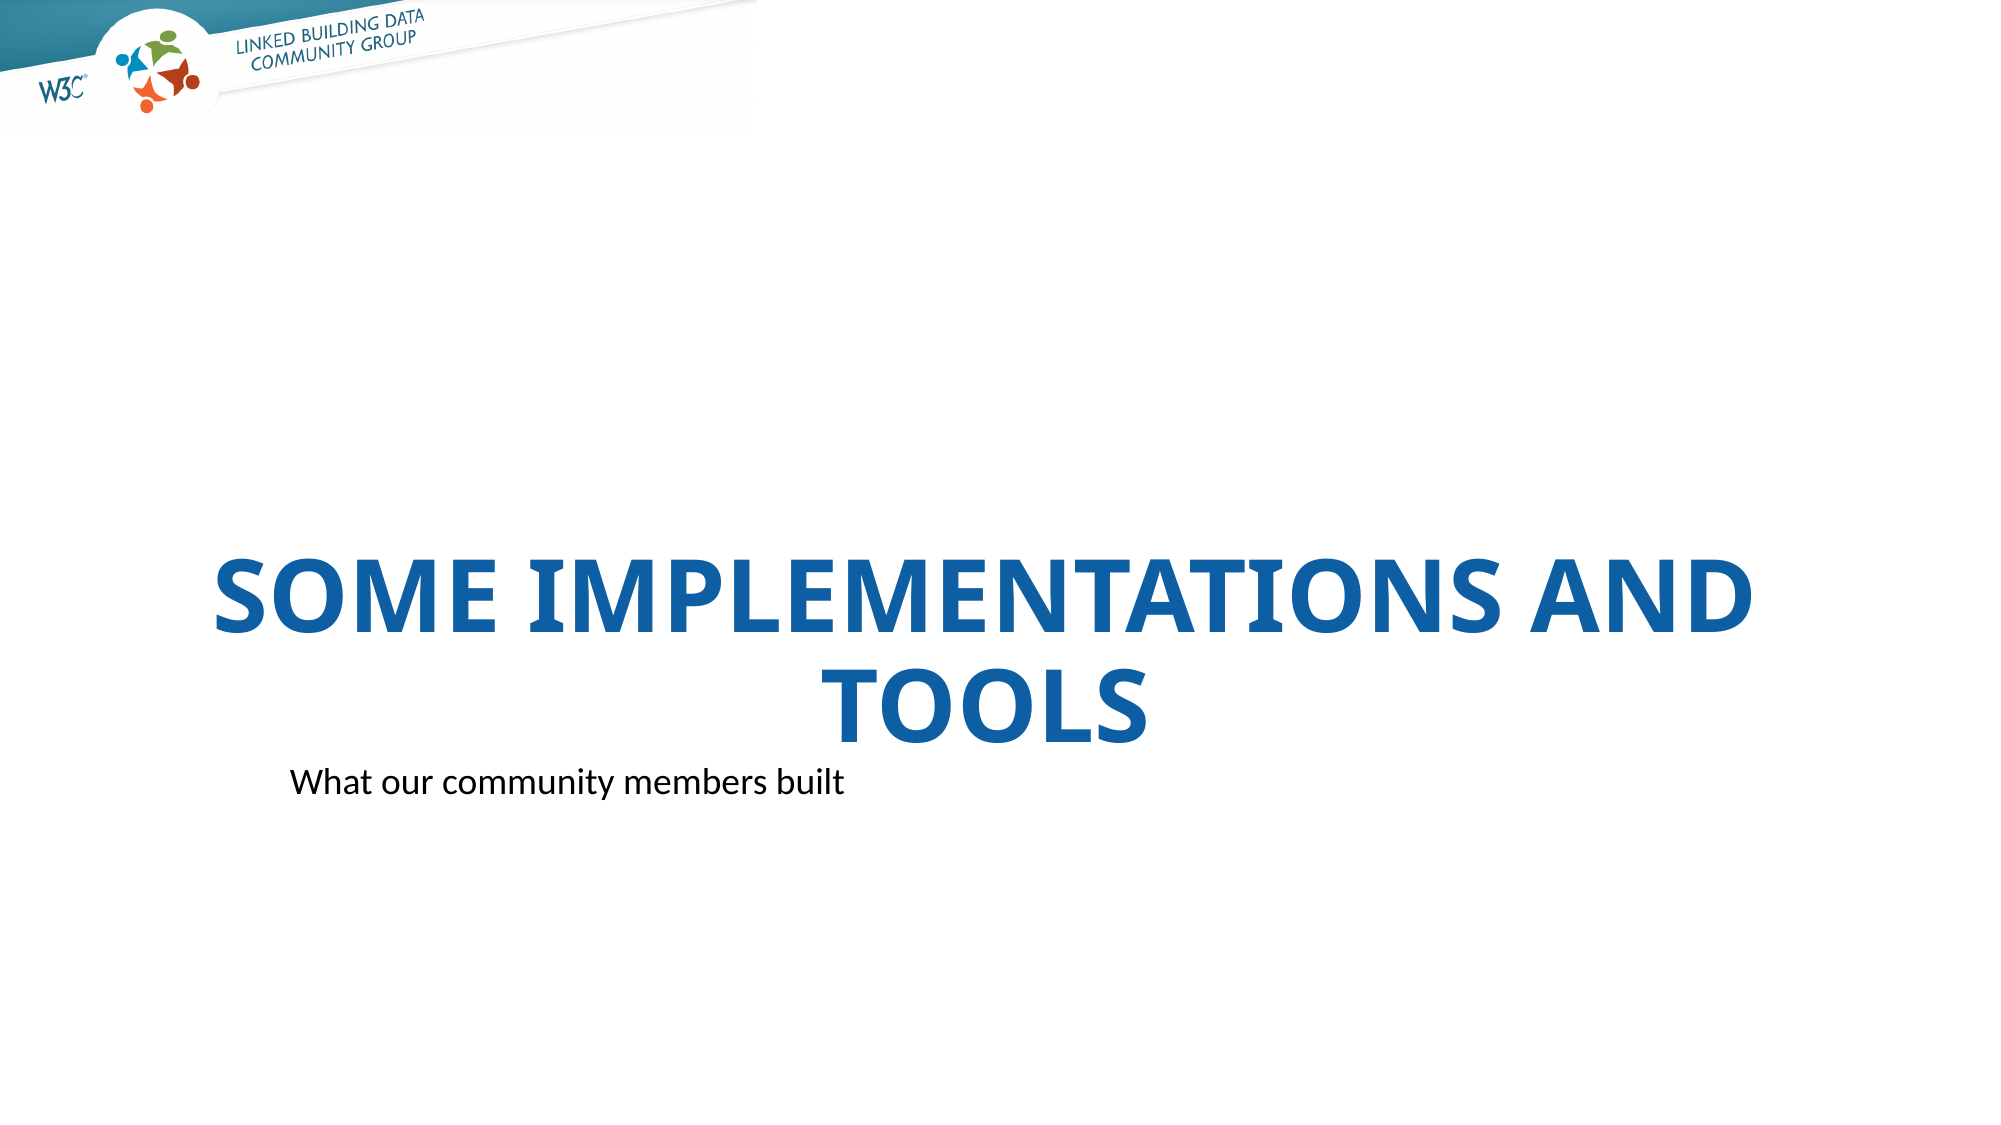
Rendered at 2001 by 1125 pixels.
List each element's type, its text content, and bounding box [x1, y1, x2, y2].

picture [0, 0, 757, 138]
text_box What our community members built [0, 749, 1175, 810]
text_box Some Implementations and Tools [22, 537, 1948, 772]
